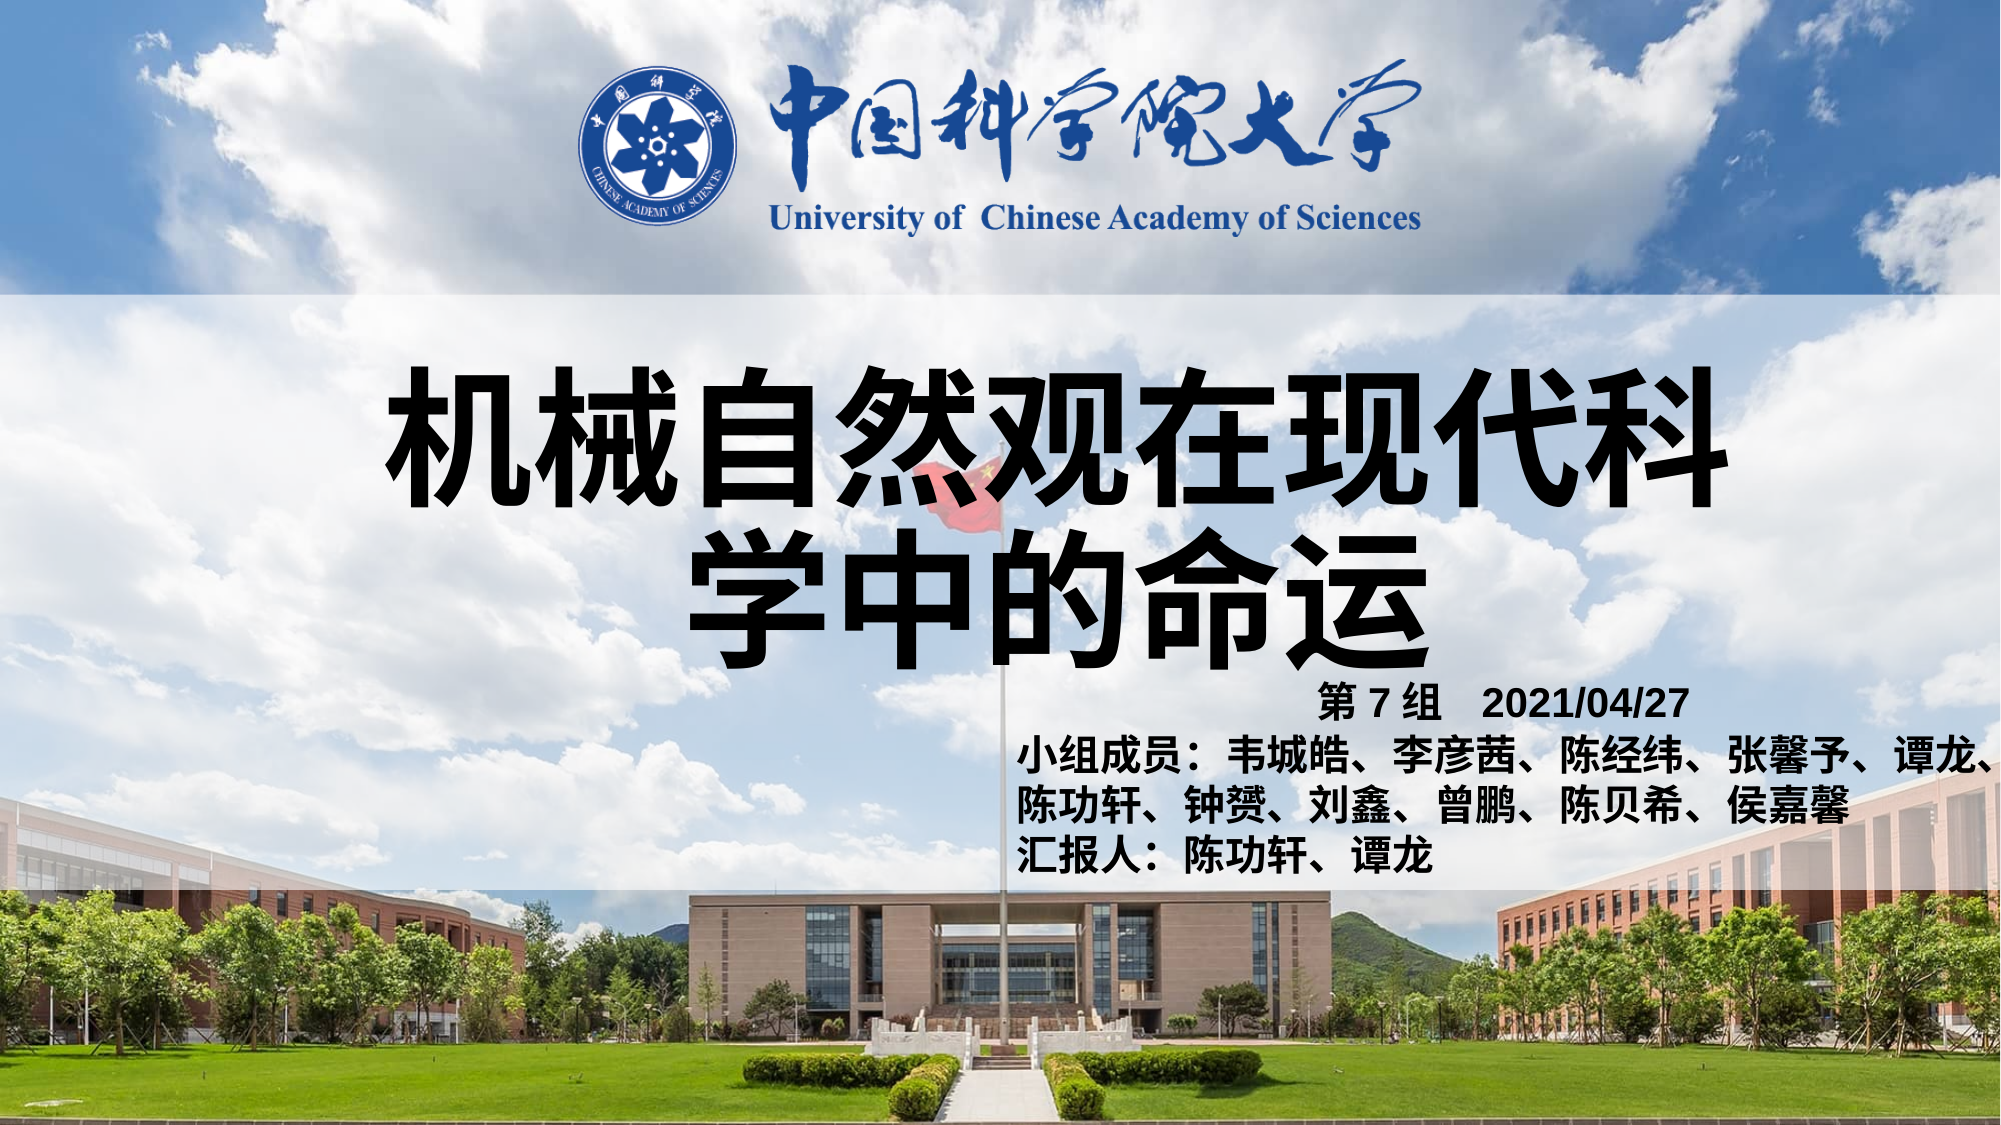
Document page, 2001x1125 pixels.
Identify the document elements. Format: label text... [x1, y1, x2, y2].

title 机械自然观在现代科学中的命运 [347, 294, 1769, 697]
text_box [0, 293, 2000, 891]
text_box 第7组 2021/04/27 小组成员：韦城皓、李彦茜、陈经纬、张馨予、谭龙、 陈功轩、钟赟、刘鑫、曾鹏、陈贝希、侯嘉馨 汇报人：陈功轩、谭龙 [1001, 651, 2000, 947]
picture [0, 0, 2001, 1125]
